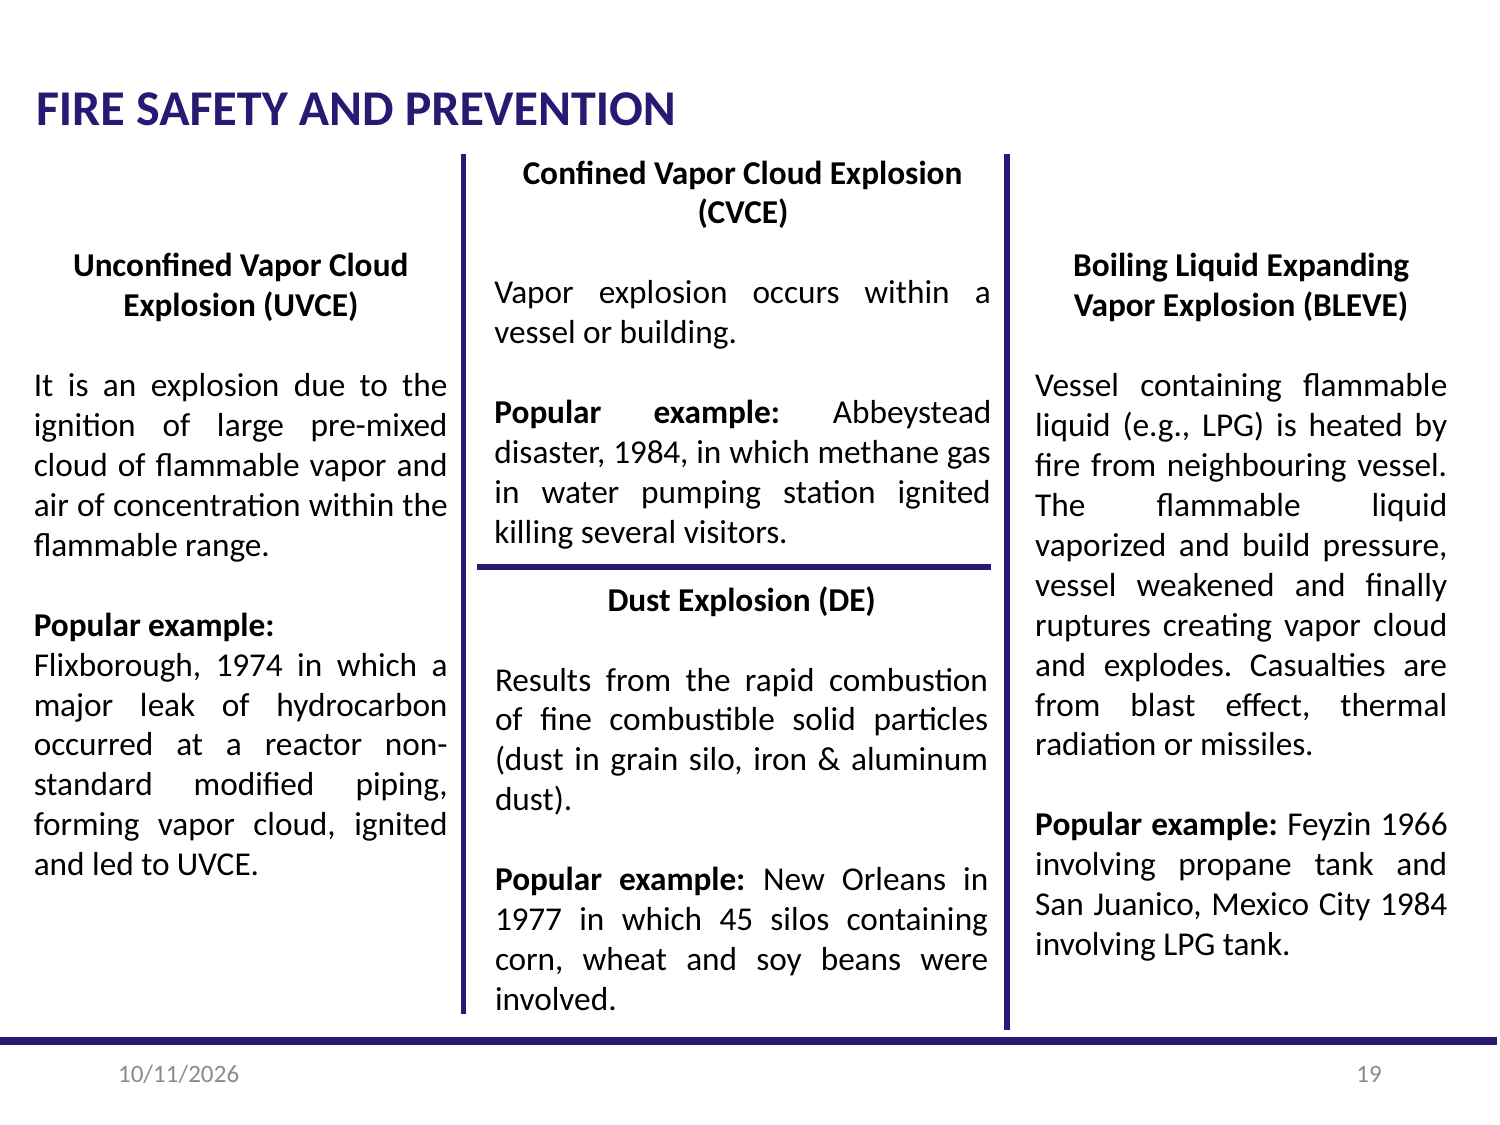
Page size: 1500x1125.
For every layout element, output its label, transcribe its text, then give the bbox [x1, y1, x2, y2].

text_box Dust Explosion (DE) Results from the rapid combustion of fine combustible solid particles (dust in grain silo, iron & aluminum dust). Popular example: New Orleans in 1977 in which 45 silos containing corn, wheat and soy beans were involved. [480, 570, 1004, 1025]
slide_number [103, 1045, 441, 1103]
text_box Unconfined Vapor Cloud Explosion (UVCE) It is an explosion due to the ignition of large pre-mixed cloud of flammable vapor and air of concentration within the flammable range. Popular example: Flixborough, 1974 in which a major leak of hydrocarbon occurred at a reactor non-standard modified piping, forming vapor cloud, ignited and led to UVCE. [18, 236, 461, 890]
text_box Confined Vapor Cloud Explosion (CVCE) Vapor explosion occurs within a vessel or building. Popular example: Abbeystead disaster, 1984, in which methane gas in water pumping station ignited killing several visitors. [479, 143, 1007, 558]
slide_number 19 [1059, 1045, 1397, 1103]
text_box FIRE SAFETY AND PREVENTION [21, 67, 1035, 143]
text_box Boiling Liquid Expanding Vapor Explosion (BLEVE) Vessel containing flammable liquid (e.g., LPG) is heated by fire from neighbouring vessel. The flammable liquid vaporized and build pressure, vessel weakened and finally ruptures creating vapor cloud and explodes. Casualties are from blast effect, thermal radiation or missiles. Popular example: Feyzin 1966 involving propane tank and San Juanico, Mexico City 1984 involving LPG tank. [1020, 236, 1463, 970]
